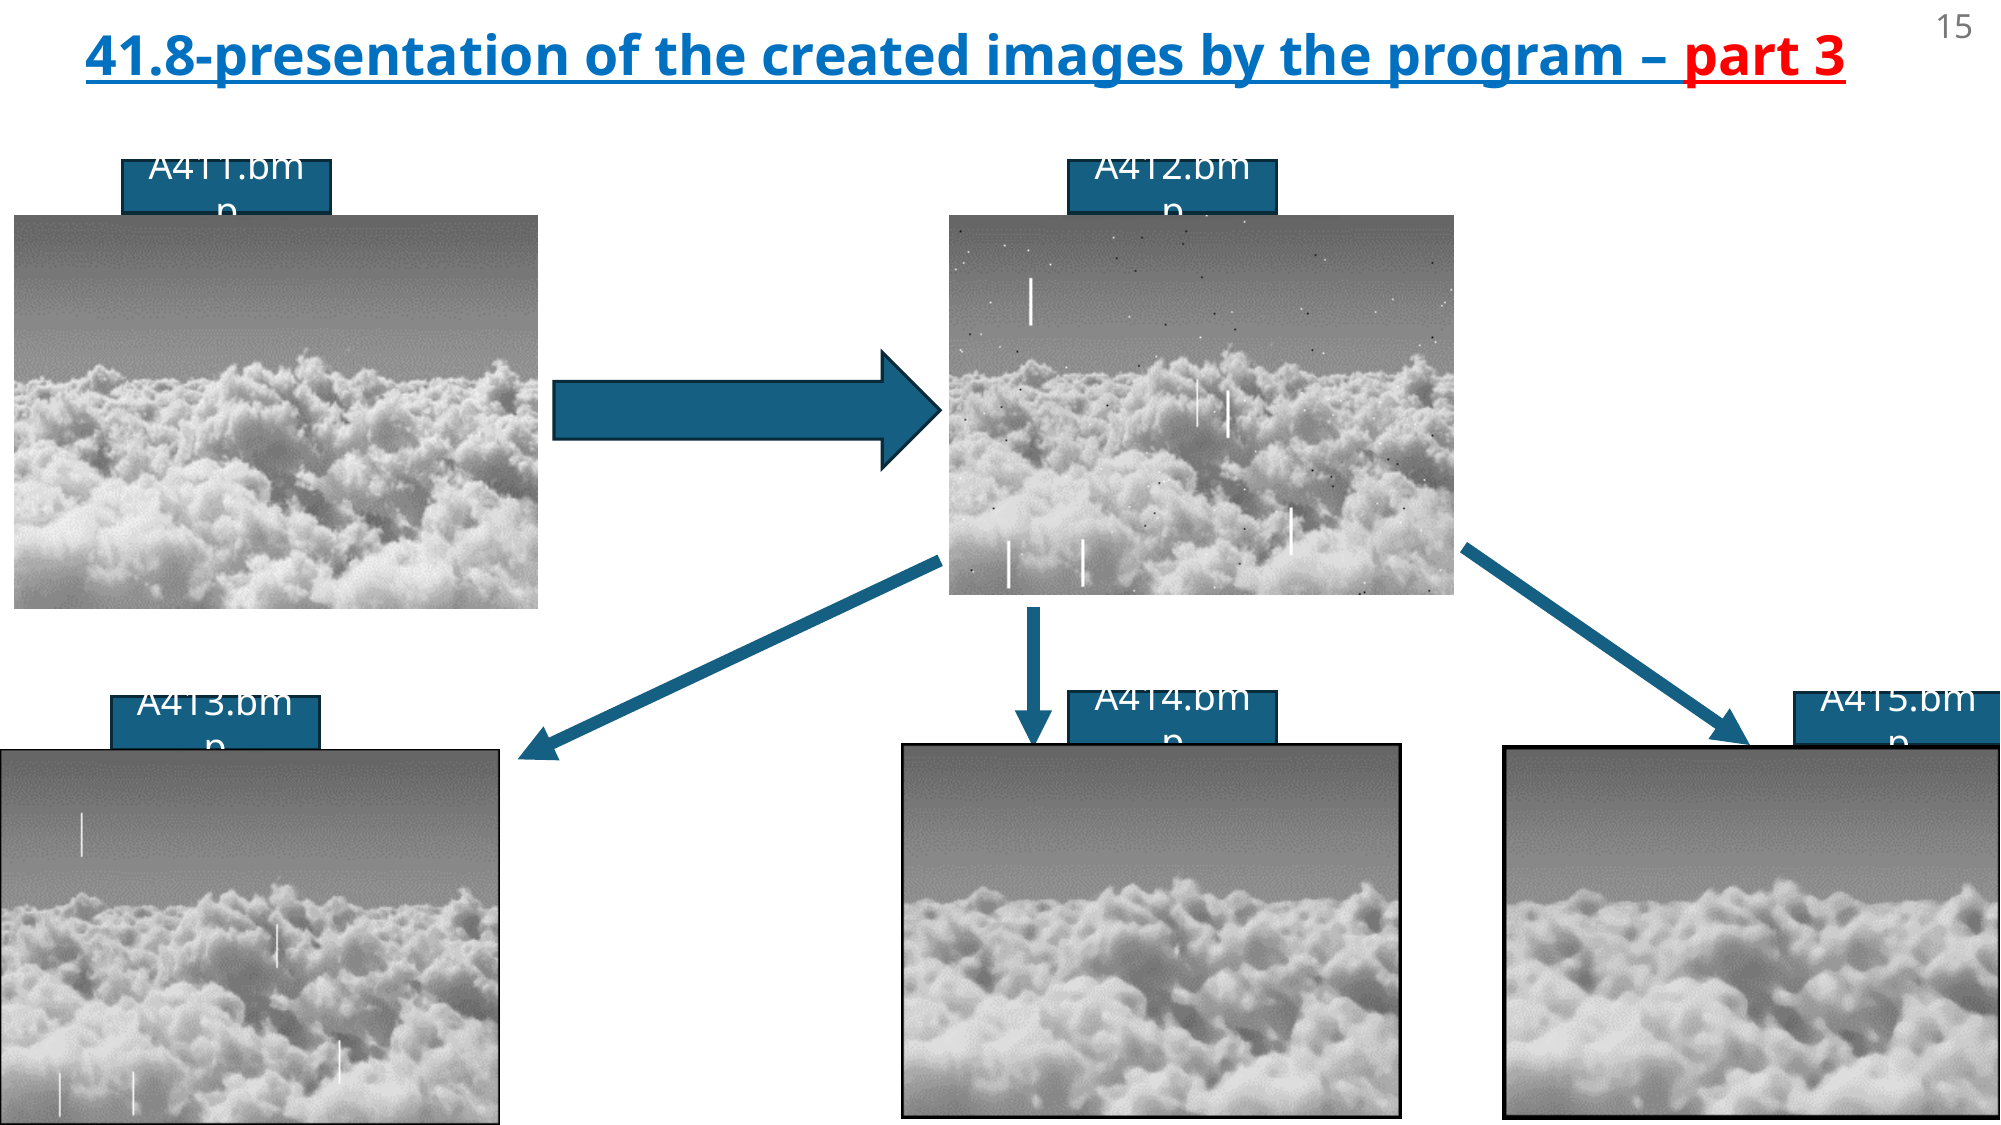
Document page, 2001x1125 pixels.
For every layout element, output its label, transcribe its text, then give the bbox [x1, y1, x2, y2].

text_box A411.bmp [121, 159, 332, 215]
picture [13, 215, 539, 609]
slide_number 15 [1921, 0, 2000, 58]
picture [0, 749, 501, 1125]
text_box 41.8-presentation of the created images by the program – part 3 [70, 0, 1921, 116]
picture [1502, 744, 2000, 1121]
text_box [1463, 546, 1751, 746]
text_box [516, 559, 941, 760]
picture [949, 215, 1455, 595]
text_box A413.bmp [110, 695, 321, 749]
text_box A412.bmp [1067, 159, 1278, 215]
text_box [552, 348, 943, 472]
text_box A414.bmp [1067, 690, 1278, 743]
picture [901, 743, 1403, 1120]
text_box A415.bmp [1793, 691, 2000, 744]
